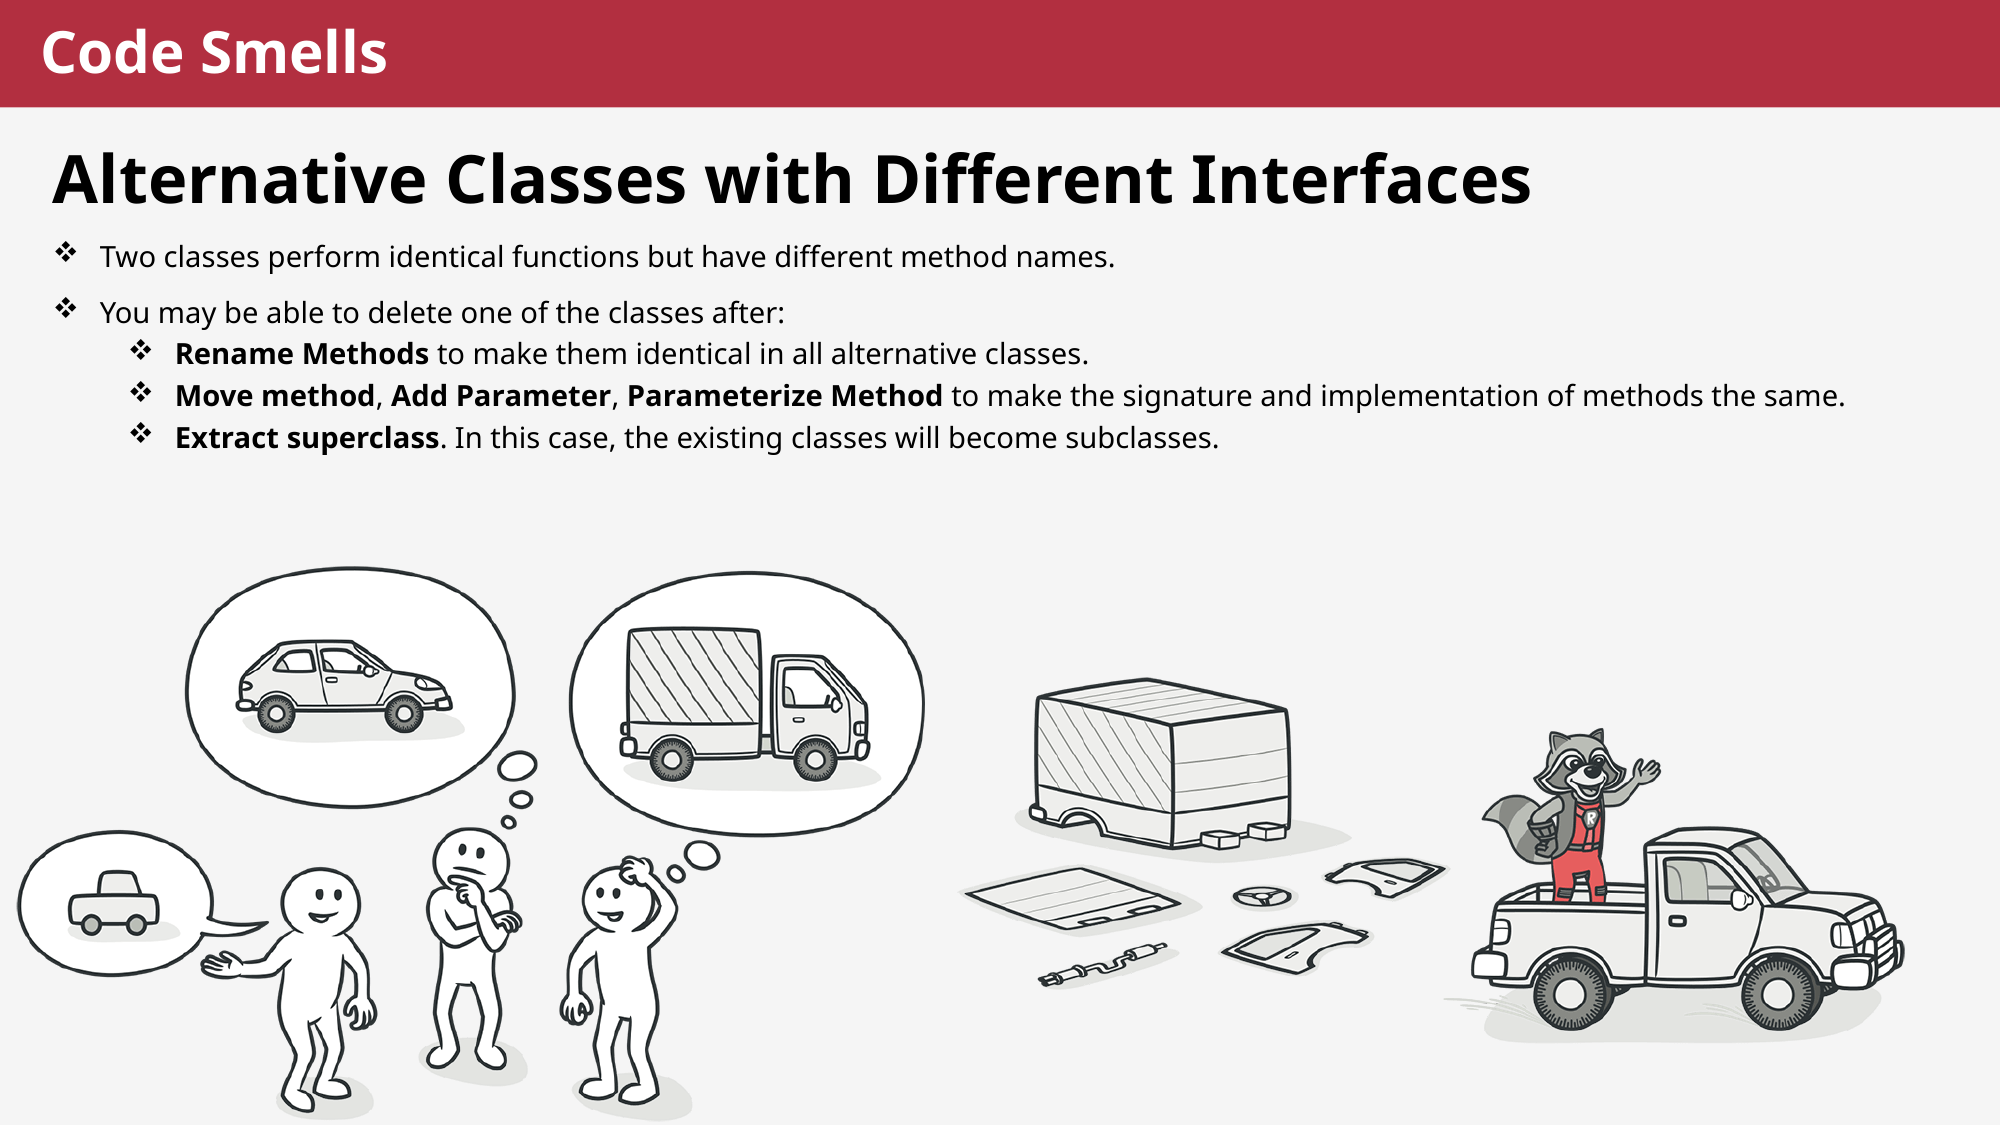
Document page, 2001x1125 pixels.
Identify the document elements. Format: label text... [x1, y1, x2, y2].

picture [953, 562, 1916, 1125]
picture [0, 561, 938, 1125]
title Code Smells [40, 0, 1350, 95]
list Alternative Classes with Different Interfaces Two classes perform identical functions but have different method names. You may be able to delete one of the classes after: Rename Methods to make them identical in all alternative classes. Move method, Add Parameter, Parameterize Method to make the signature and implementation of methods the same. Extract superclass. In this case, the existing classes will become subclasses. [40, 129, 1931, 1088]
